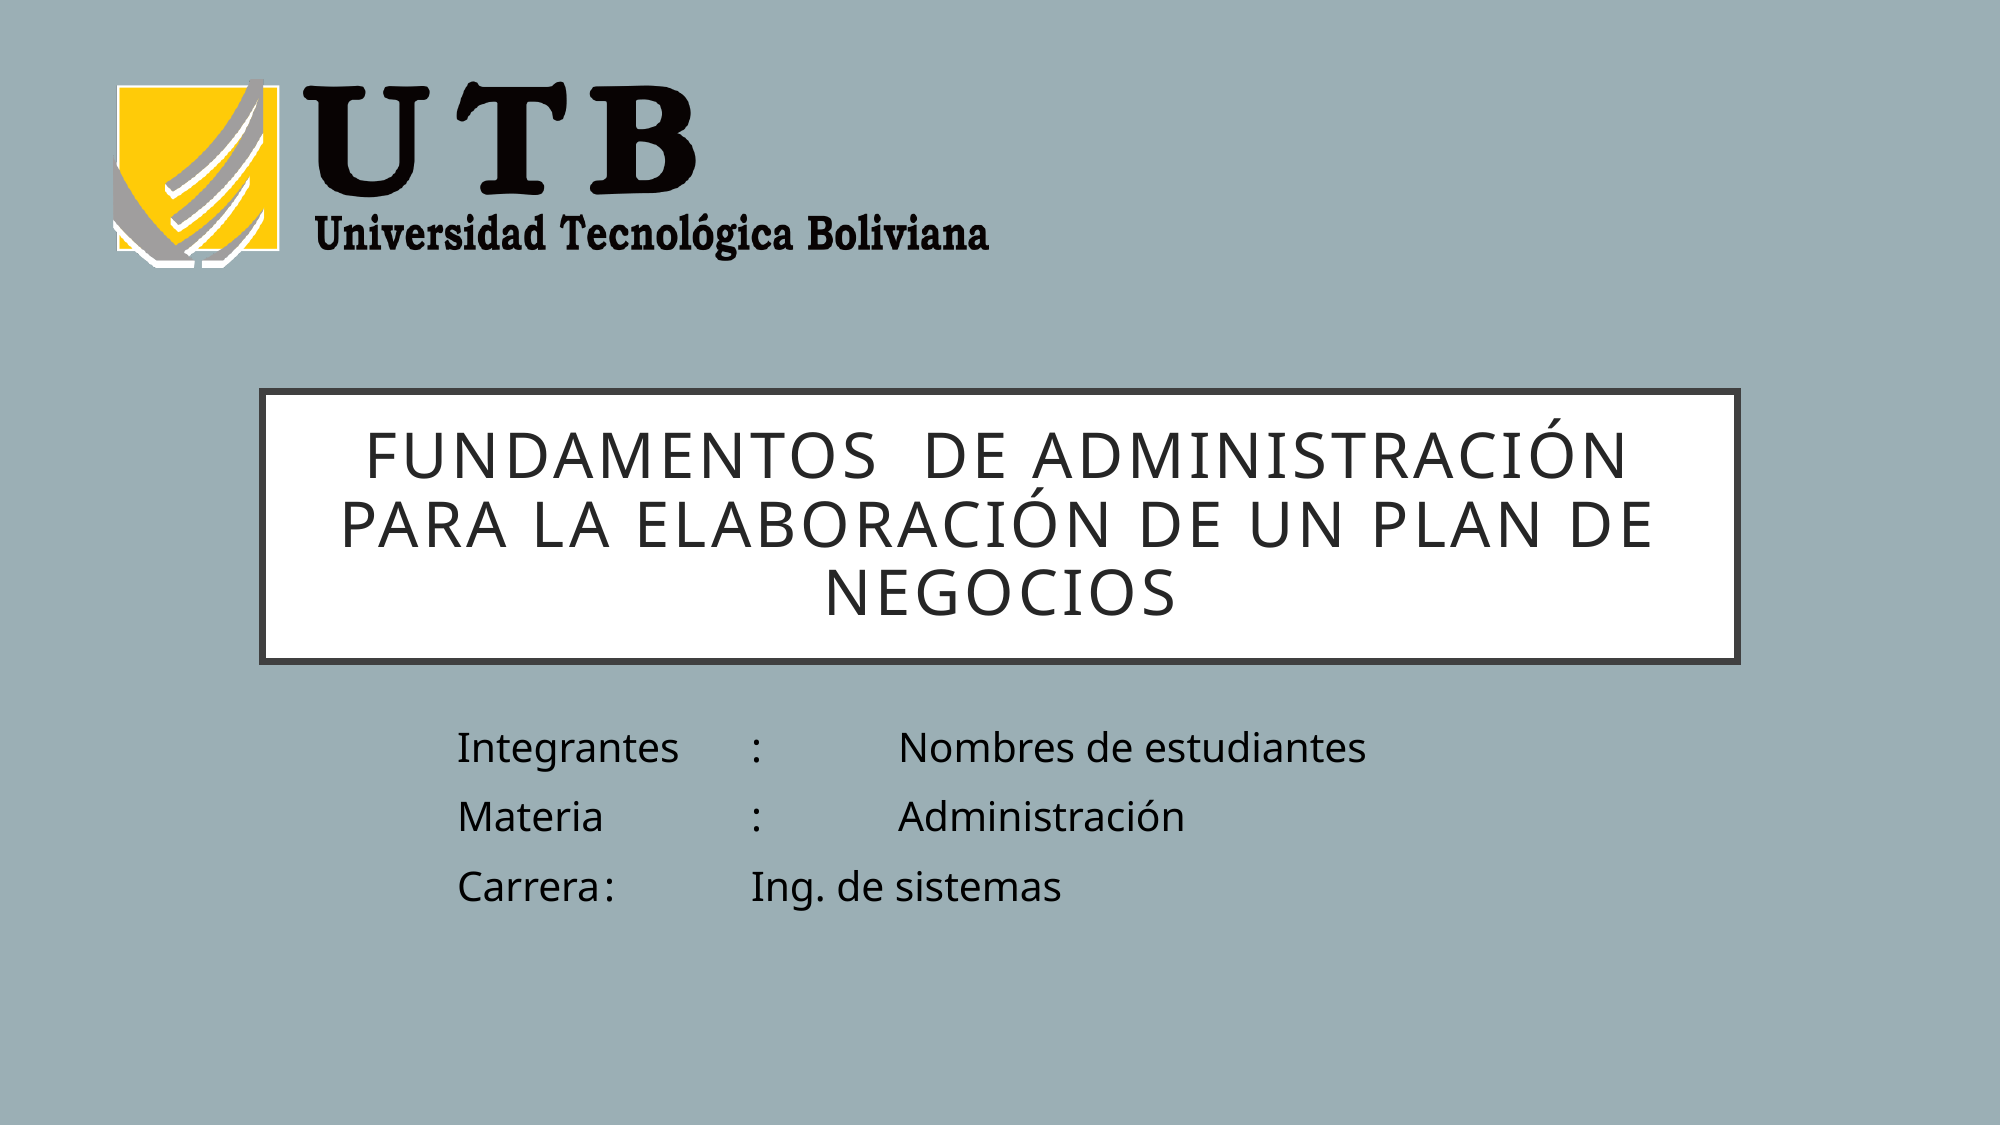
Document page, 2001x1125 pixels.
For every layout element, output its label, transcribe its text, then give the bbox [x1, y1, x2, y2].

subtitle Integrantes : Nombres de estudiantes Materia : Administración Carrera : Ing. de sistemas [442, 713, 1558, 918]
picture [106, 72, 1000, 268]
title Fundamentos de administración para la elaboración de un plan de negocios [259, 388, 1741, 665]
